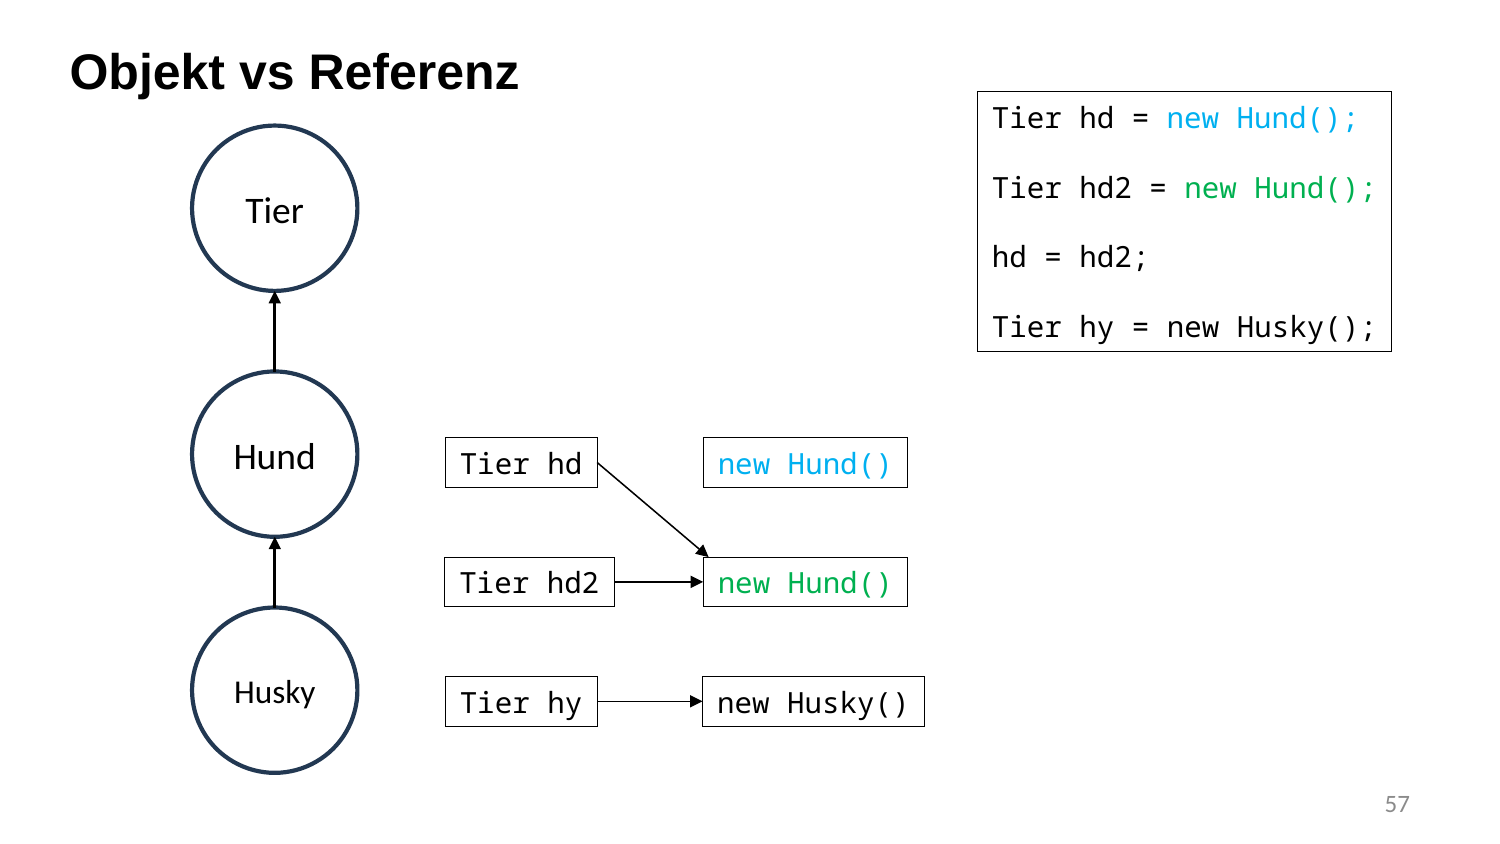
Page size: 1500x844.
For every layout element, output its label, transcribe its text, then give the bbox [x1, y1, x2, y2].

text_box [593, 462, 709, 558]
text_box new Husky() [702, 676, 925, 727]
text_box Tier [189, 123, 360, 293]
slide_number 57 [1074, 782, 1425, 827]
text_box new Hund() [703, 557, 908, 607]
text_box new Hund() [703, 437, 908, 488]
text_box Tier hy [445, 676, 598, 727]
text_box Husky [189, 605, 360, 775]
text_box Objekt vs Referenz [54, 32, 1372, 107]
text_box Tier hd2 [444, 557, 615, 607]
text_box Hund [189, 369, 360, 539]
text_box Tier hd [445, 437, 598, 488]
text_box Tier hd = new Hund(); Tier hd2 = new Hund(); hd = hd2; Tier hy = new Husky(); [977, 91, 1392, 352]
